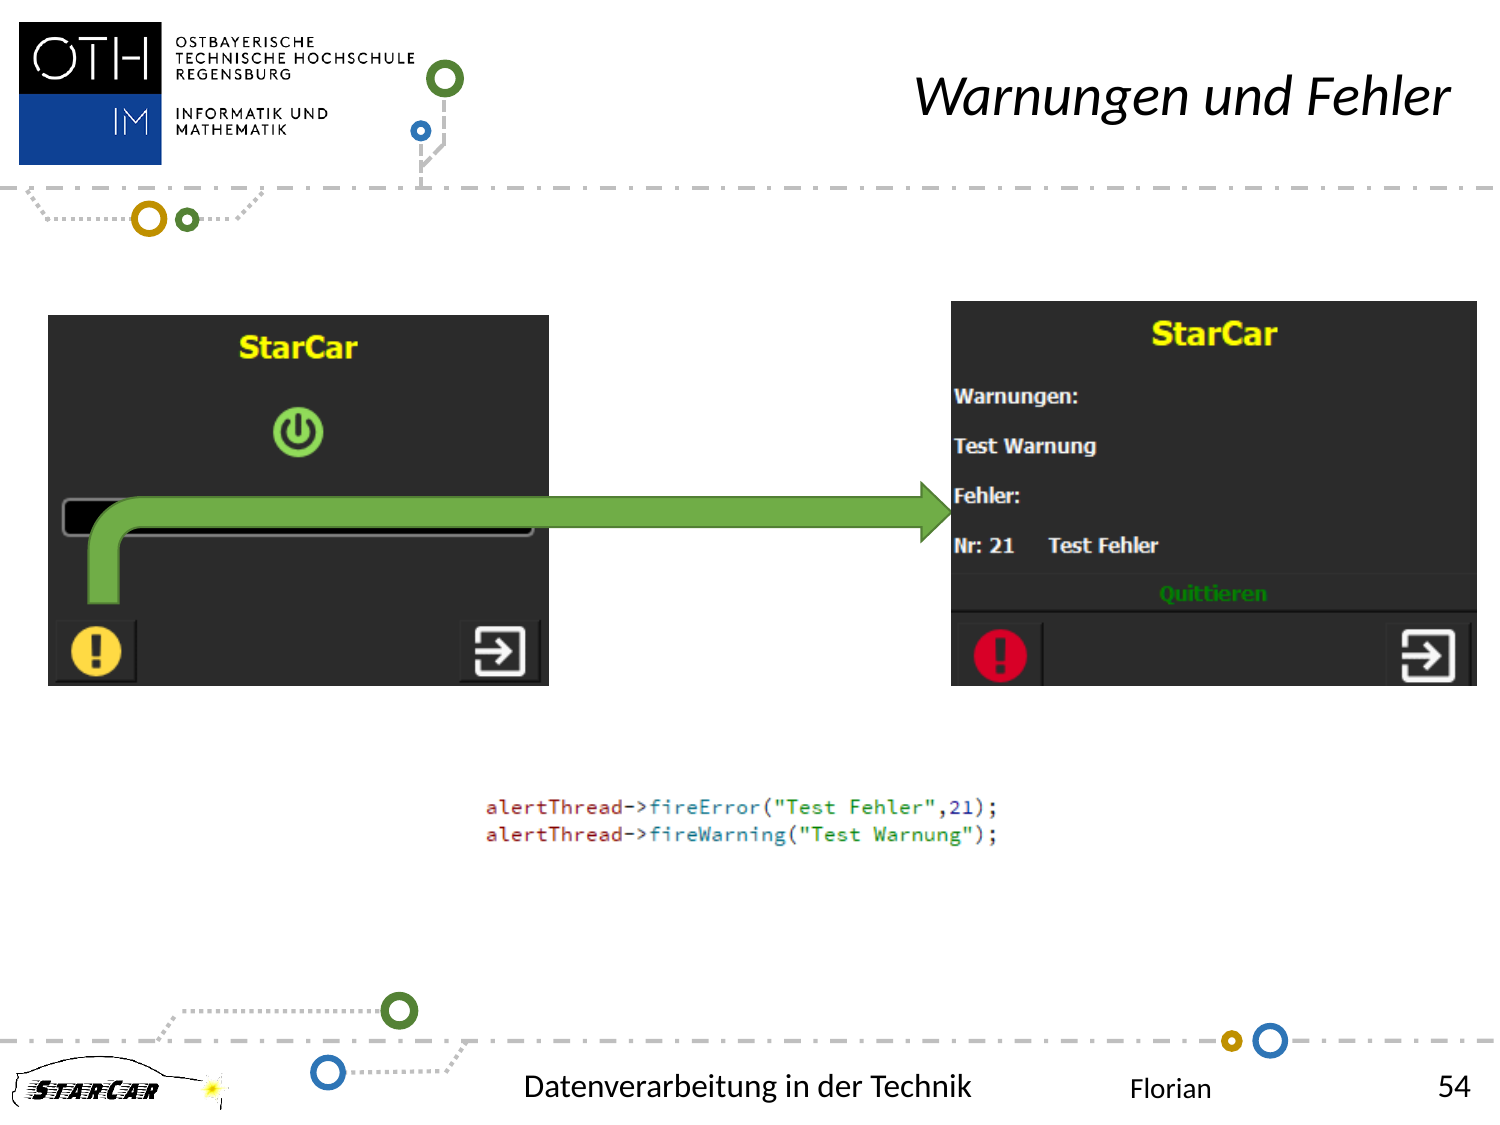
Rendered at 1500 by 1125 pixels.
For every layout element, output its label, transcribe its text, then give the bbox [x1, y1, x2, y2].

text_box [549, 480, 951, 544]
picture [478, 795, 1007, 851]
text_box Florian [1115, 1062, 1416, 1113]
picture [48, 315, 549, 686]
picture [417, 127, 424, 134]
list Warnungen und Fehler [478, 21, 1452, 164]
footer Datenverarbeitung in der Technik [0, 1042, 1497, 1125]
picture [19, 22, 428, 165]
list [951, 301, 1476, 686]
